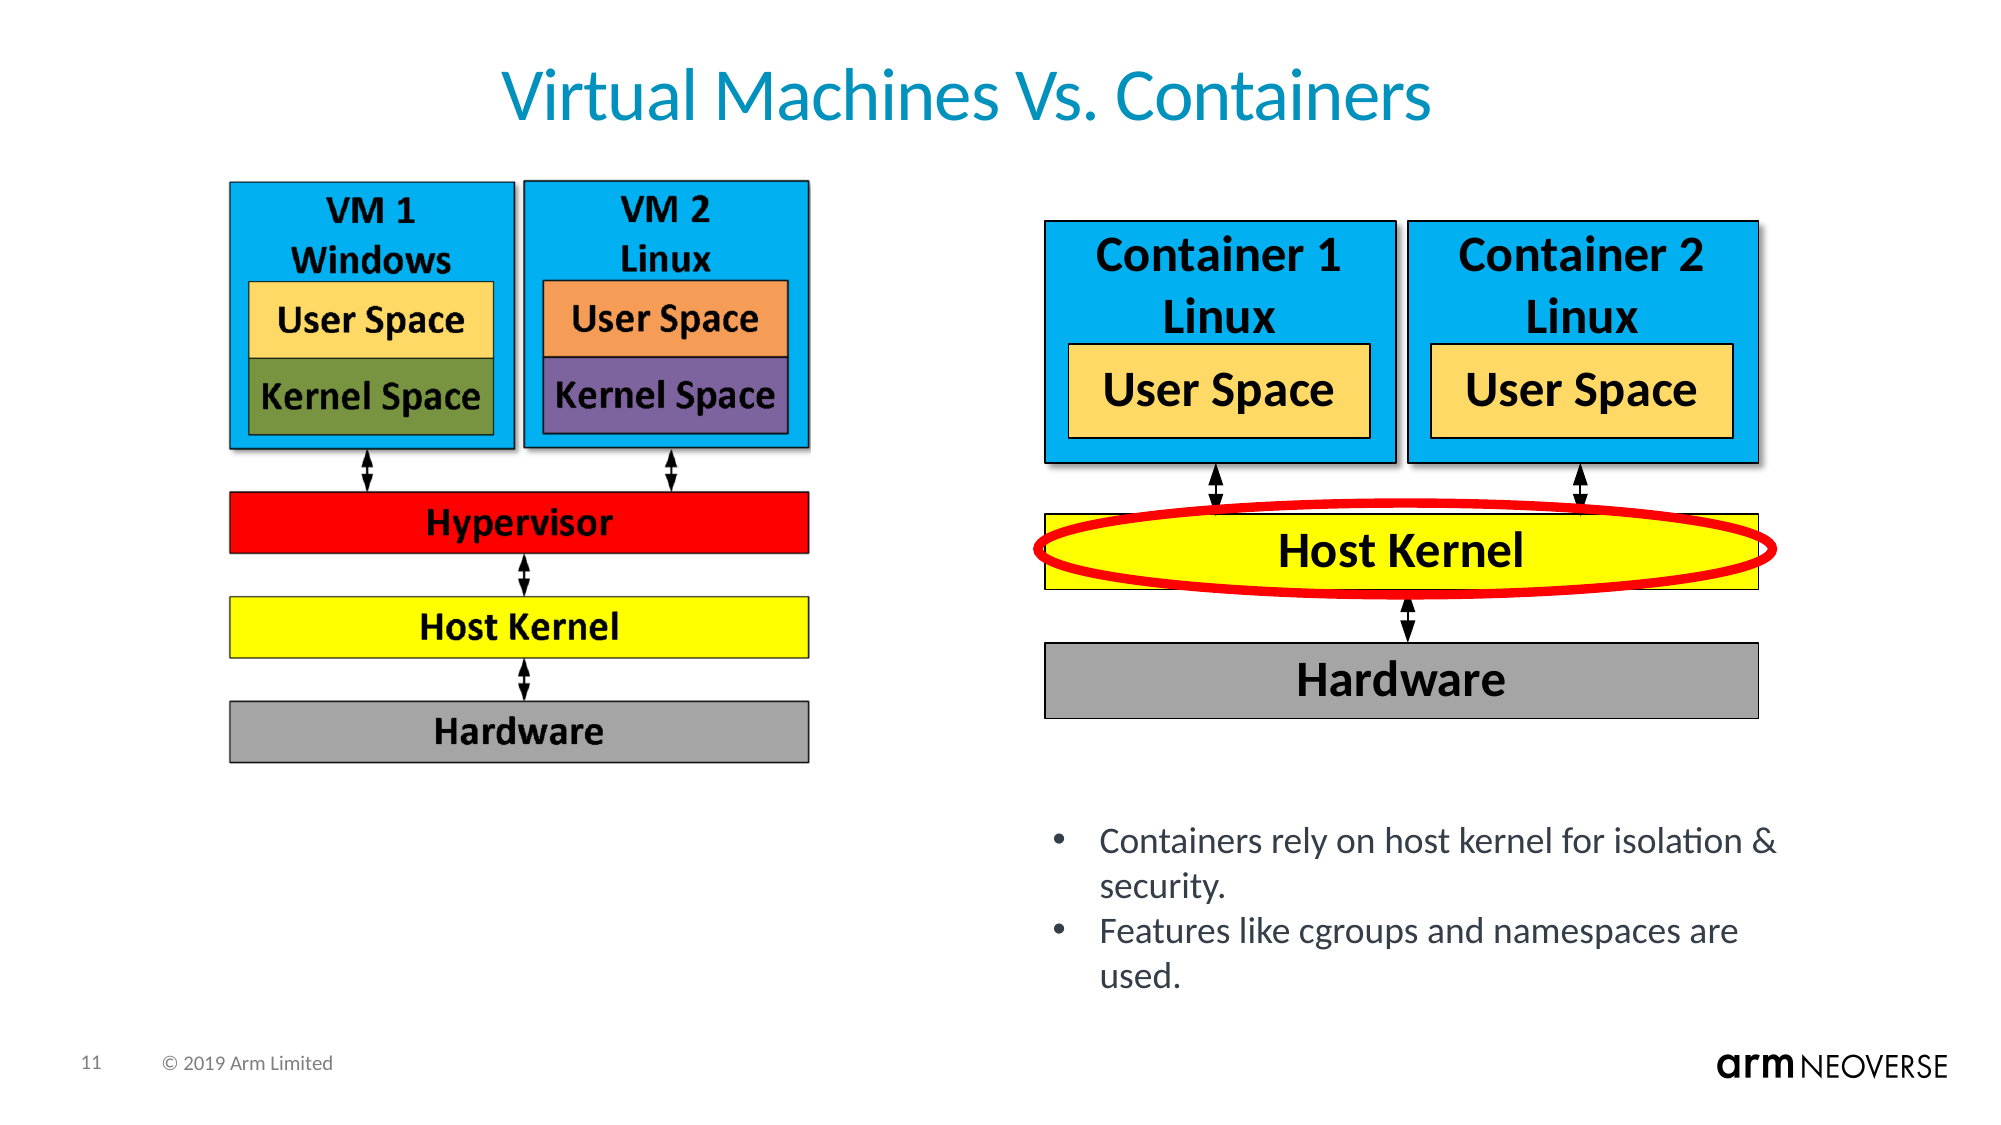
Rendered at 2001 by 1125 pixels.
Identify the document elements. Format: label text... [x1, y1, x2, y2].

picture [1717, 1054, 1947, 1079]
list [227, 179, 811, 765]
title Virtual Machines Vs. Containers [135, 58, 1798, 151]
text_box Containers rely on host kernel for isolation & security. Features like cgroups and namespaces are used. [1037, 808, 1798, 1004]
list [1037, 207, 1773, 736]
